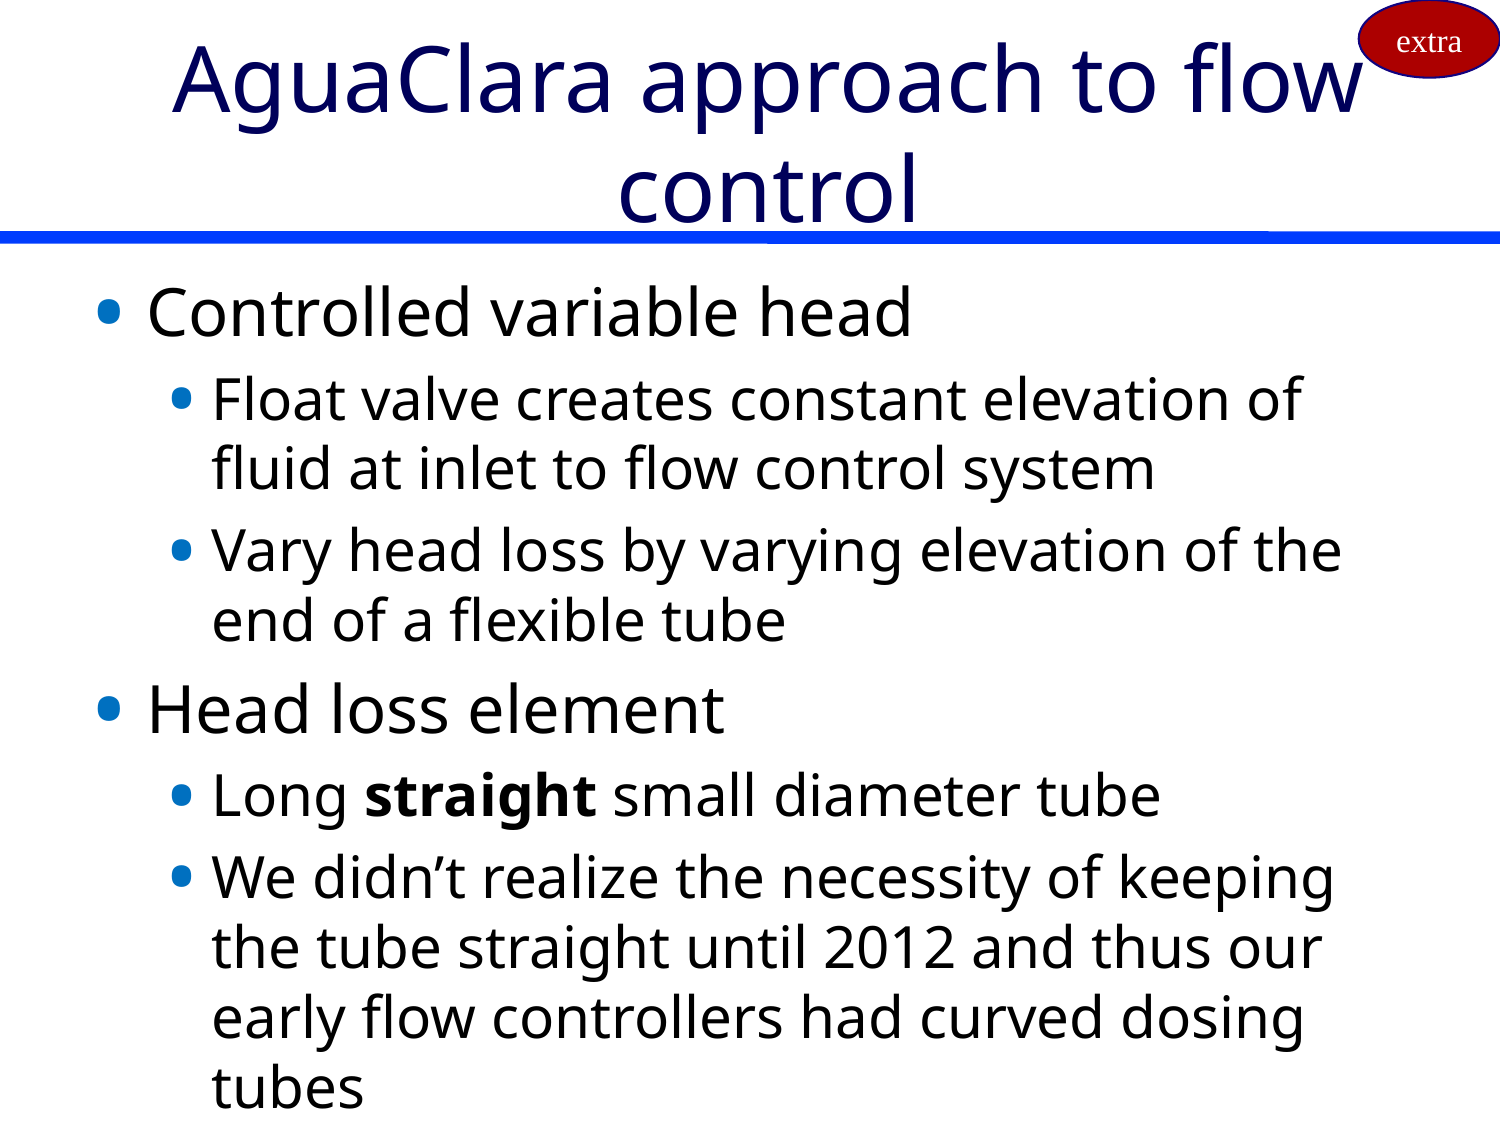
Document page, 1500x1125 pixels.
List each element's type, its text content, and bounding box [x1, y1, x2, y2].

list Controlled variable head Float valve creates constant elevation of fluid at inlet to flow control system Vary head loss by varying elevation of the end of a flexible tube Head loss element Long straight small diameter tube We didn’t realize the necessity of keeping the tube straight until 2012 and thus our early flow controllers had curved dosing tubes [74, 262, 1426, 1006]
title AguaClara approach to flow control [75, 37, 1463, 225]
text_box extra [1358, 0, 1500, 78]
